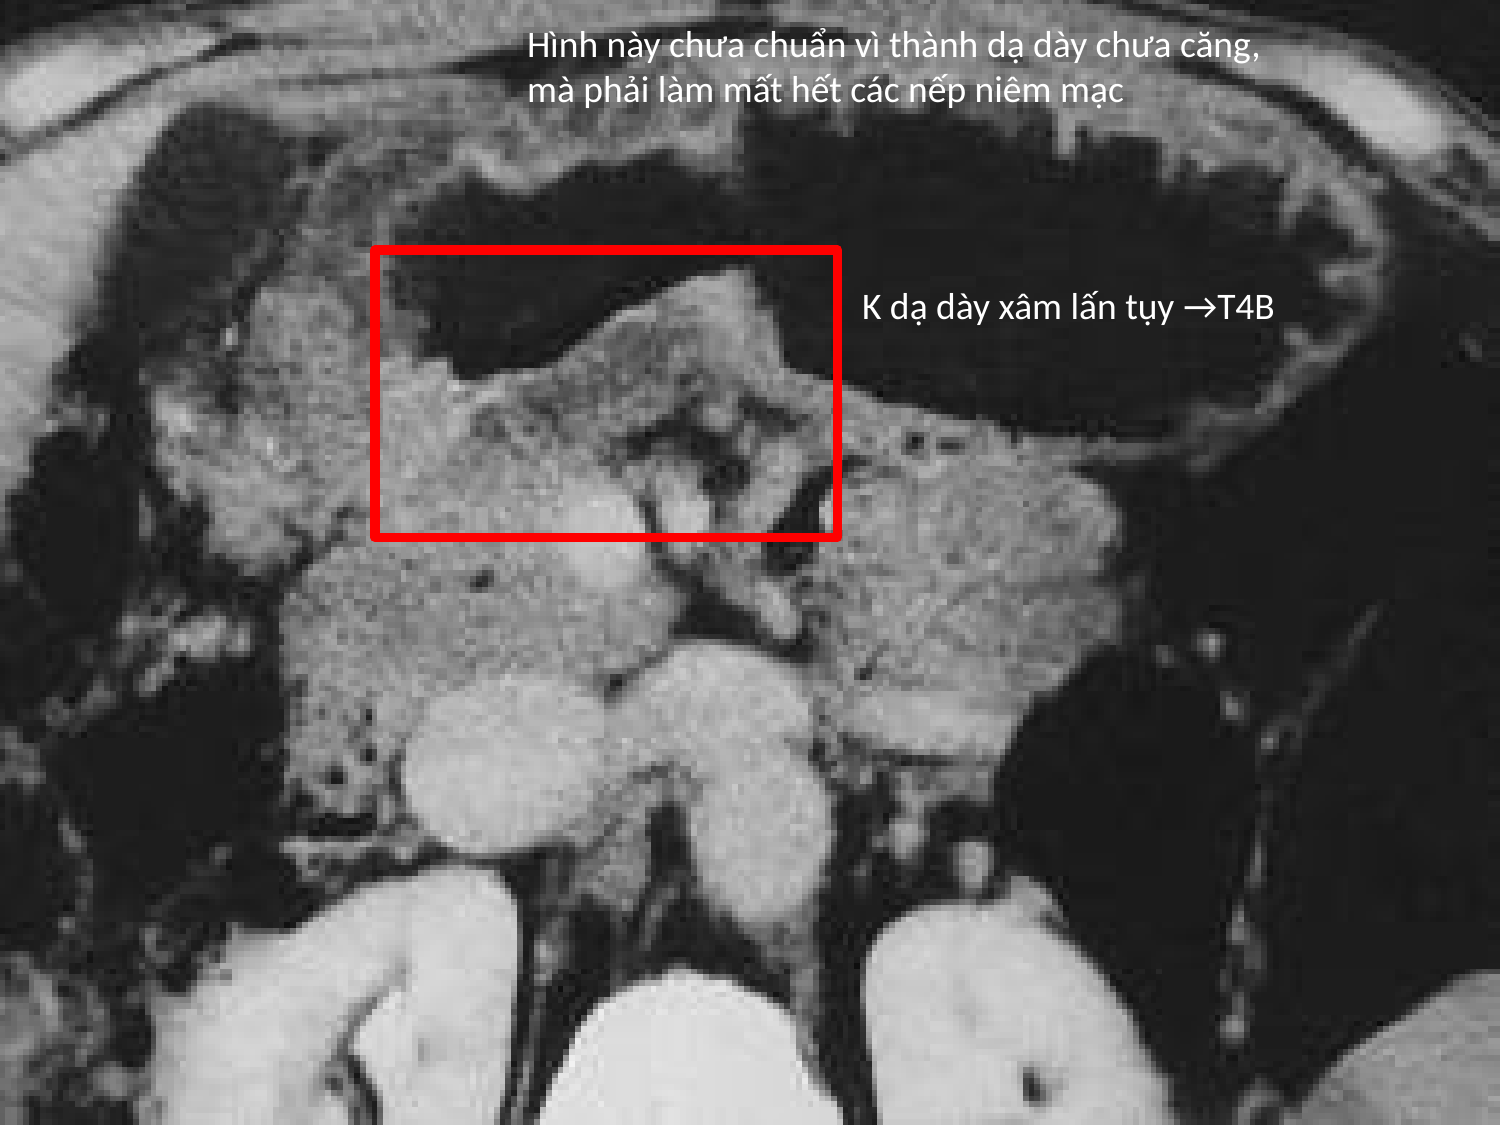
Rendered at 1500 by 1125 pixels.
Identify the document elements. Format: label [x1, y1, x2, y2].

text_box [0, 0, 1500, 1125]
